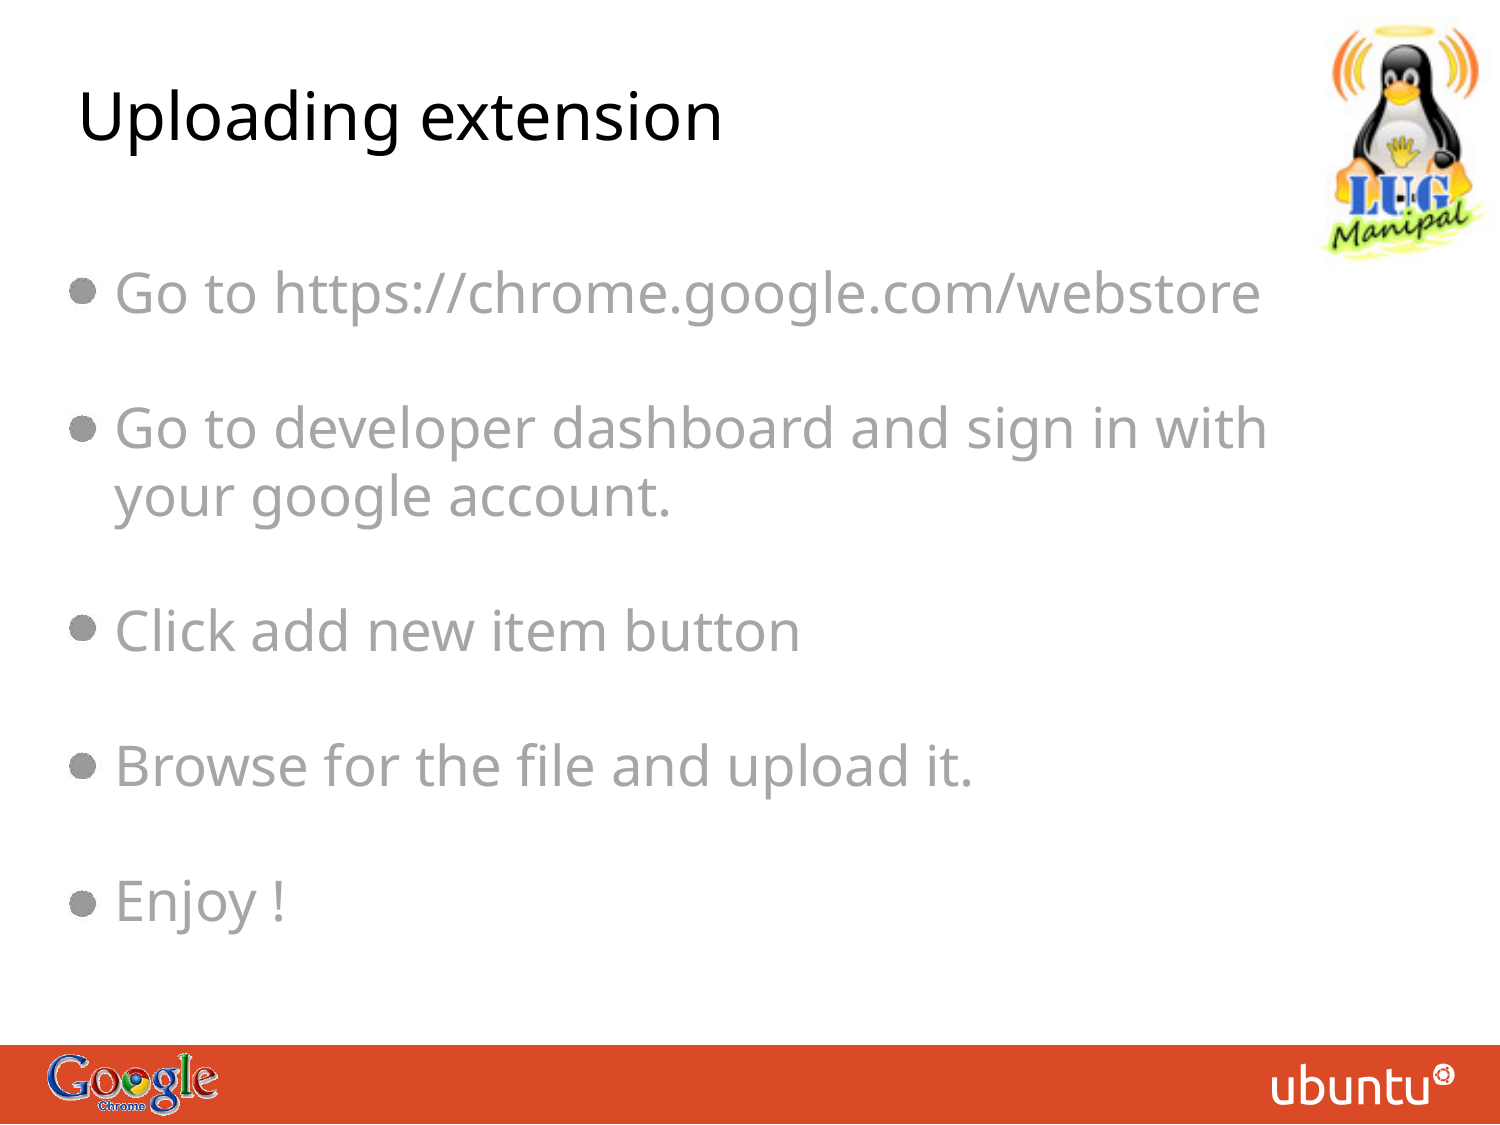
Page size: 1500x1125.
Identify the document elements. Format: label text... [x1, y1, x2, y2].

picture [62, 749, 113, 789]
picture [0, 1037, 1500, 1125]
picture [62, 274, 113, 314]
text_box Go to https://chrome.google.com/webstore Go to developer dashboard and sign in with your google account. Click add new item button Browse for the file and upload it. Enjoy ! [99, 249, 1350, 940]
picture [62, 887, 113, 927]
picture [62, 611, 113, 651]
picture [62, 412, 113, 452]
text_box Uploading extension [62, 66, 888, 162]
picture [1310, 0, 1500, 282]
